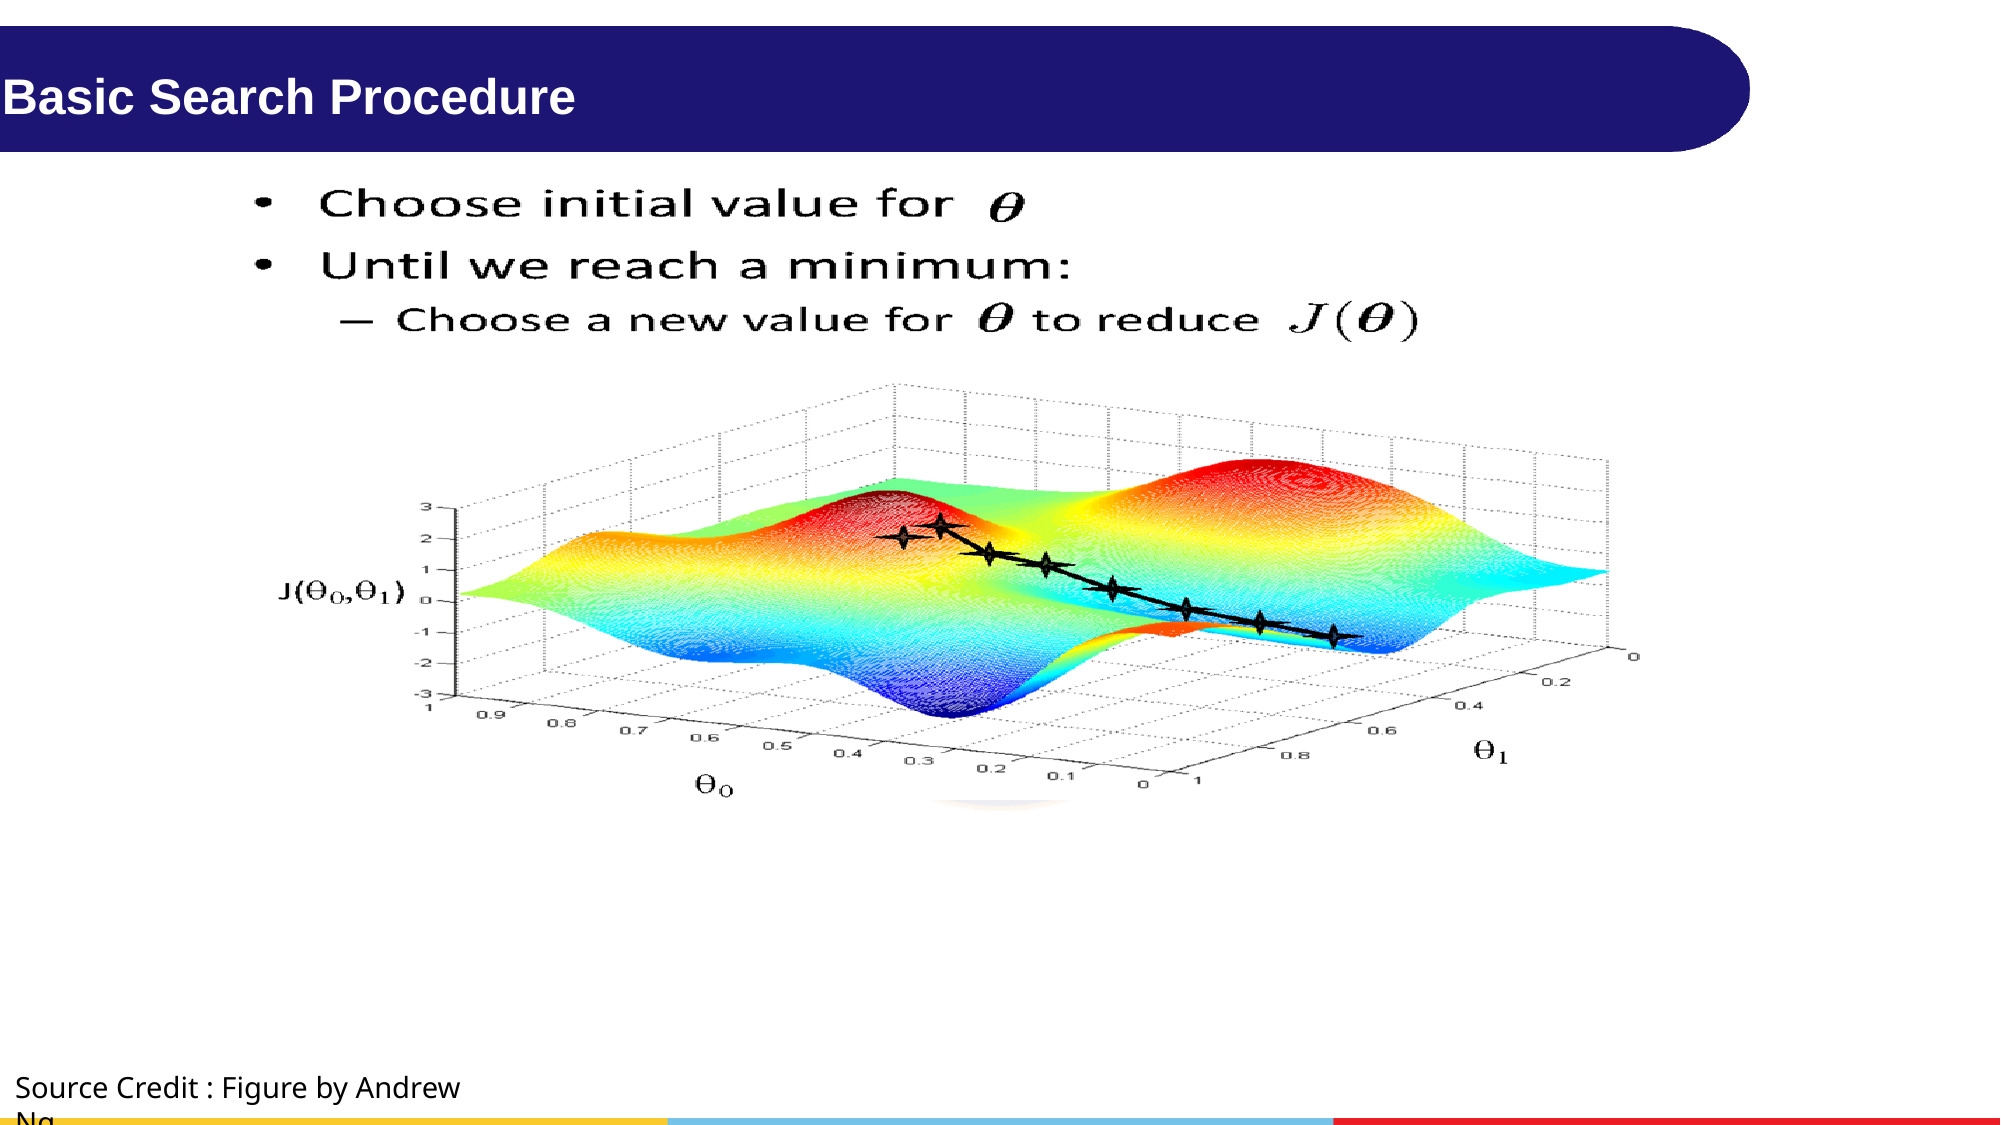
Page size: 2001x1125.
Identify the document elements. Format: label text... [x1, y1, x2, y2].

text_box Basic Search Procedure [0, 62, 1013, 125]
picture [0, 26, 1750, 152]
text_box Source Credit : Figure by Andrew Ng [0, 1061, 516, 1125]
picture [249, 187, 1650, 800]
picture [516, 1118, 2000, 1125]
